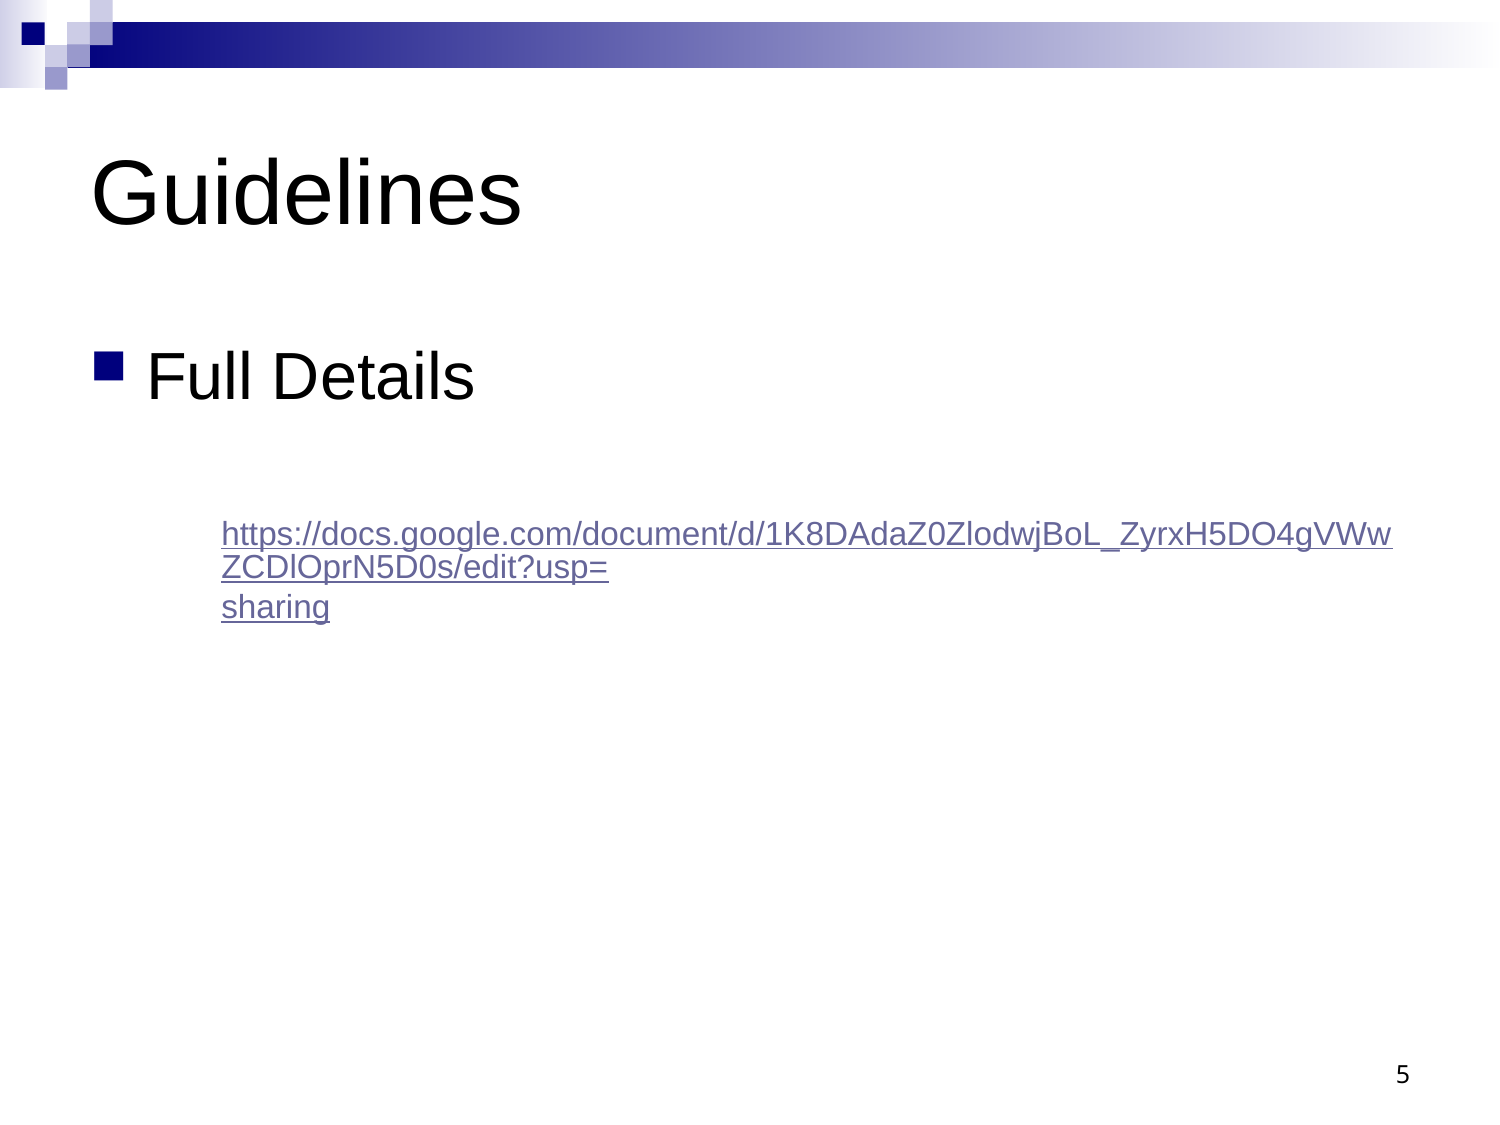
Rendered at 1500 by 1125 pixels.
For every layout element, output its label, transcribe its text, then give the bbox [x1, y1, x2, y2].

title Guidelines [75, 75, 1425, 300]
list Full Details https://docs.google.com/document/d/1K8DAdaZ0ZlodwjBoL_ZyrxH5DO4gVWwZCDlOprN5D0s/edit?usp=sharing [75, 324, 1425, 963]
slide_number 5 [1074, 1024, 1426, 1101]
